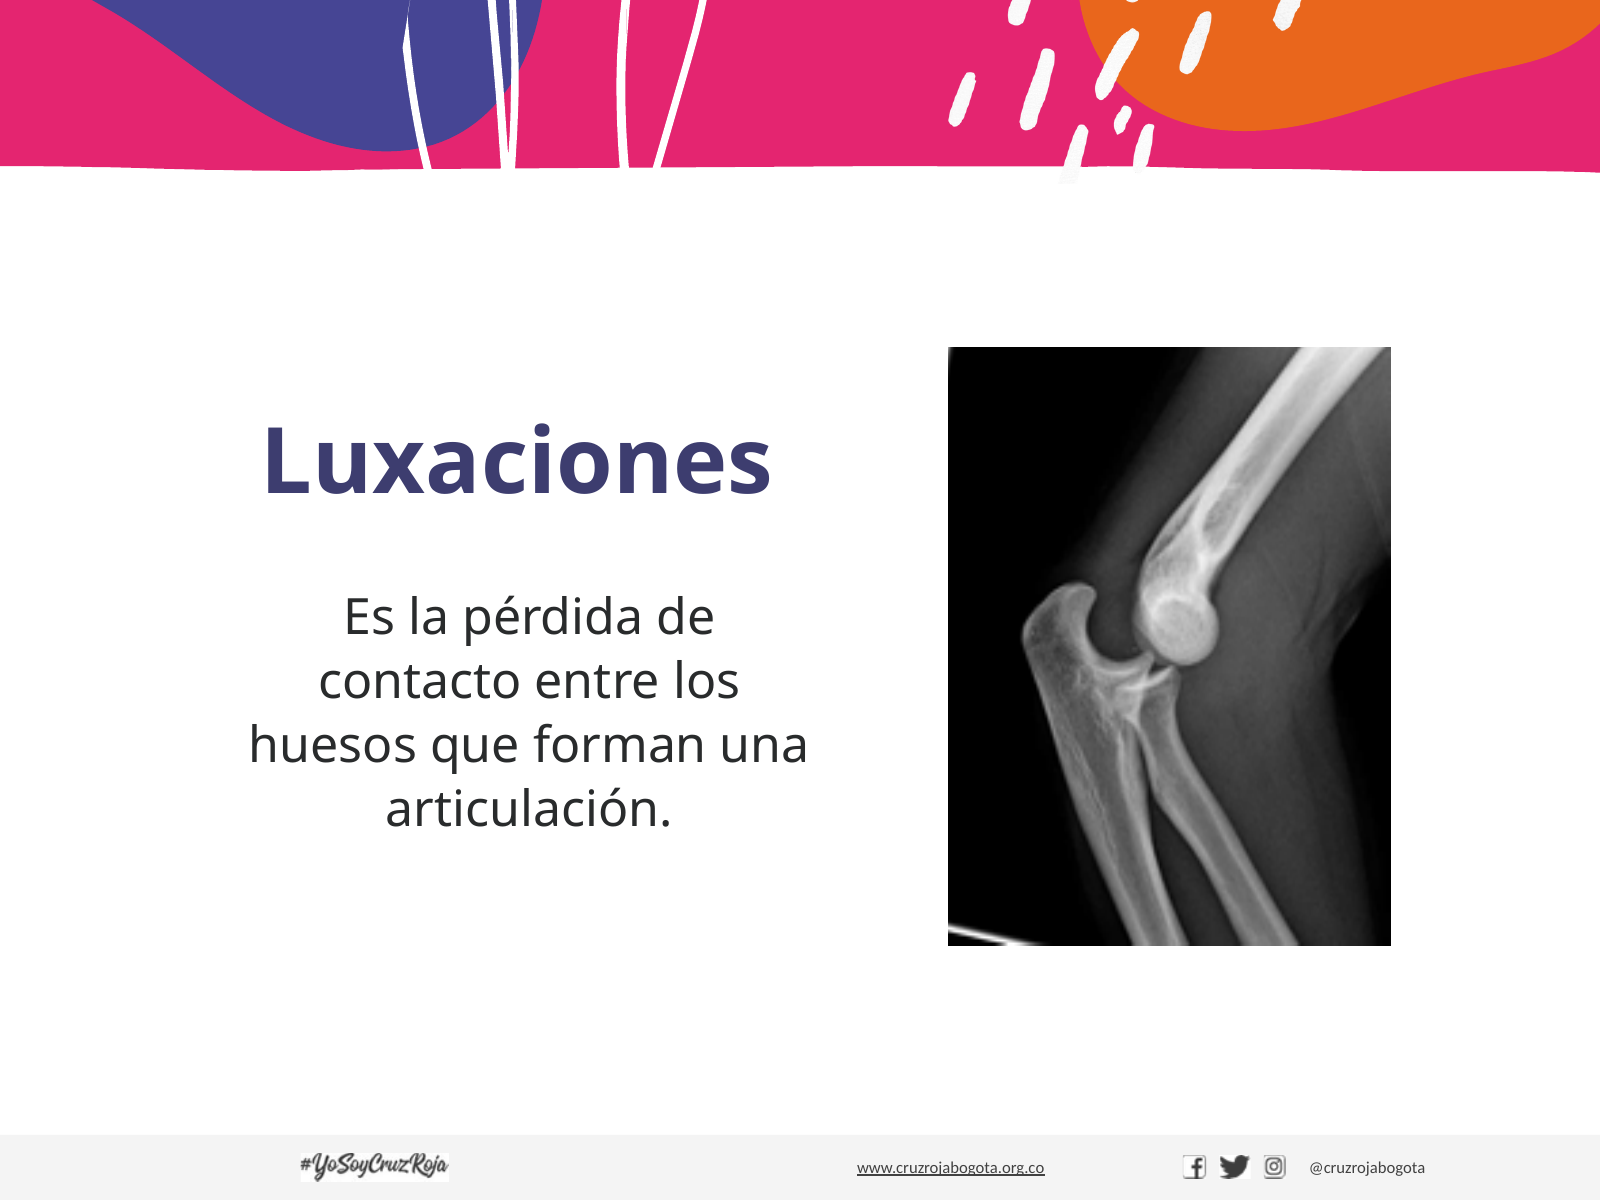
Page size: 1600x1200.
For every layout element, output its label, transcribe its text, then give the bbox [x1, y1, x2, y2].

text_box Es la pérdida de contacto entre los huesos que forman una articulación. [224, 572, 835, 777]
picture [947, 347, 1391, 946]
text_box Luxaciones [56, 401, 942, 512]
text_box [0, 1134, 1600, 1200]
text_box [0, 0, 1600, 184]
